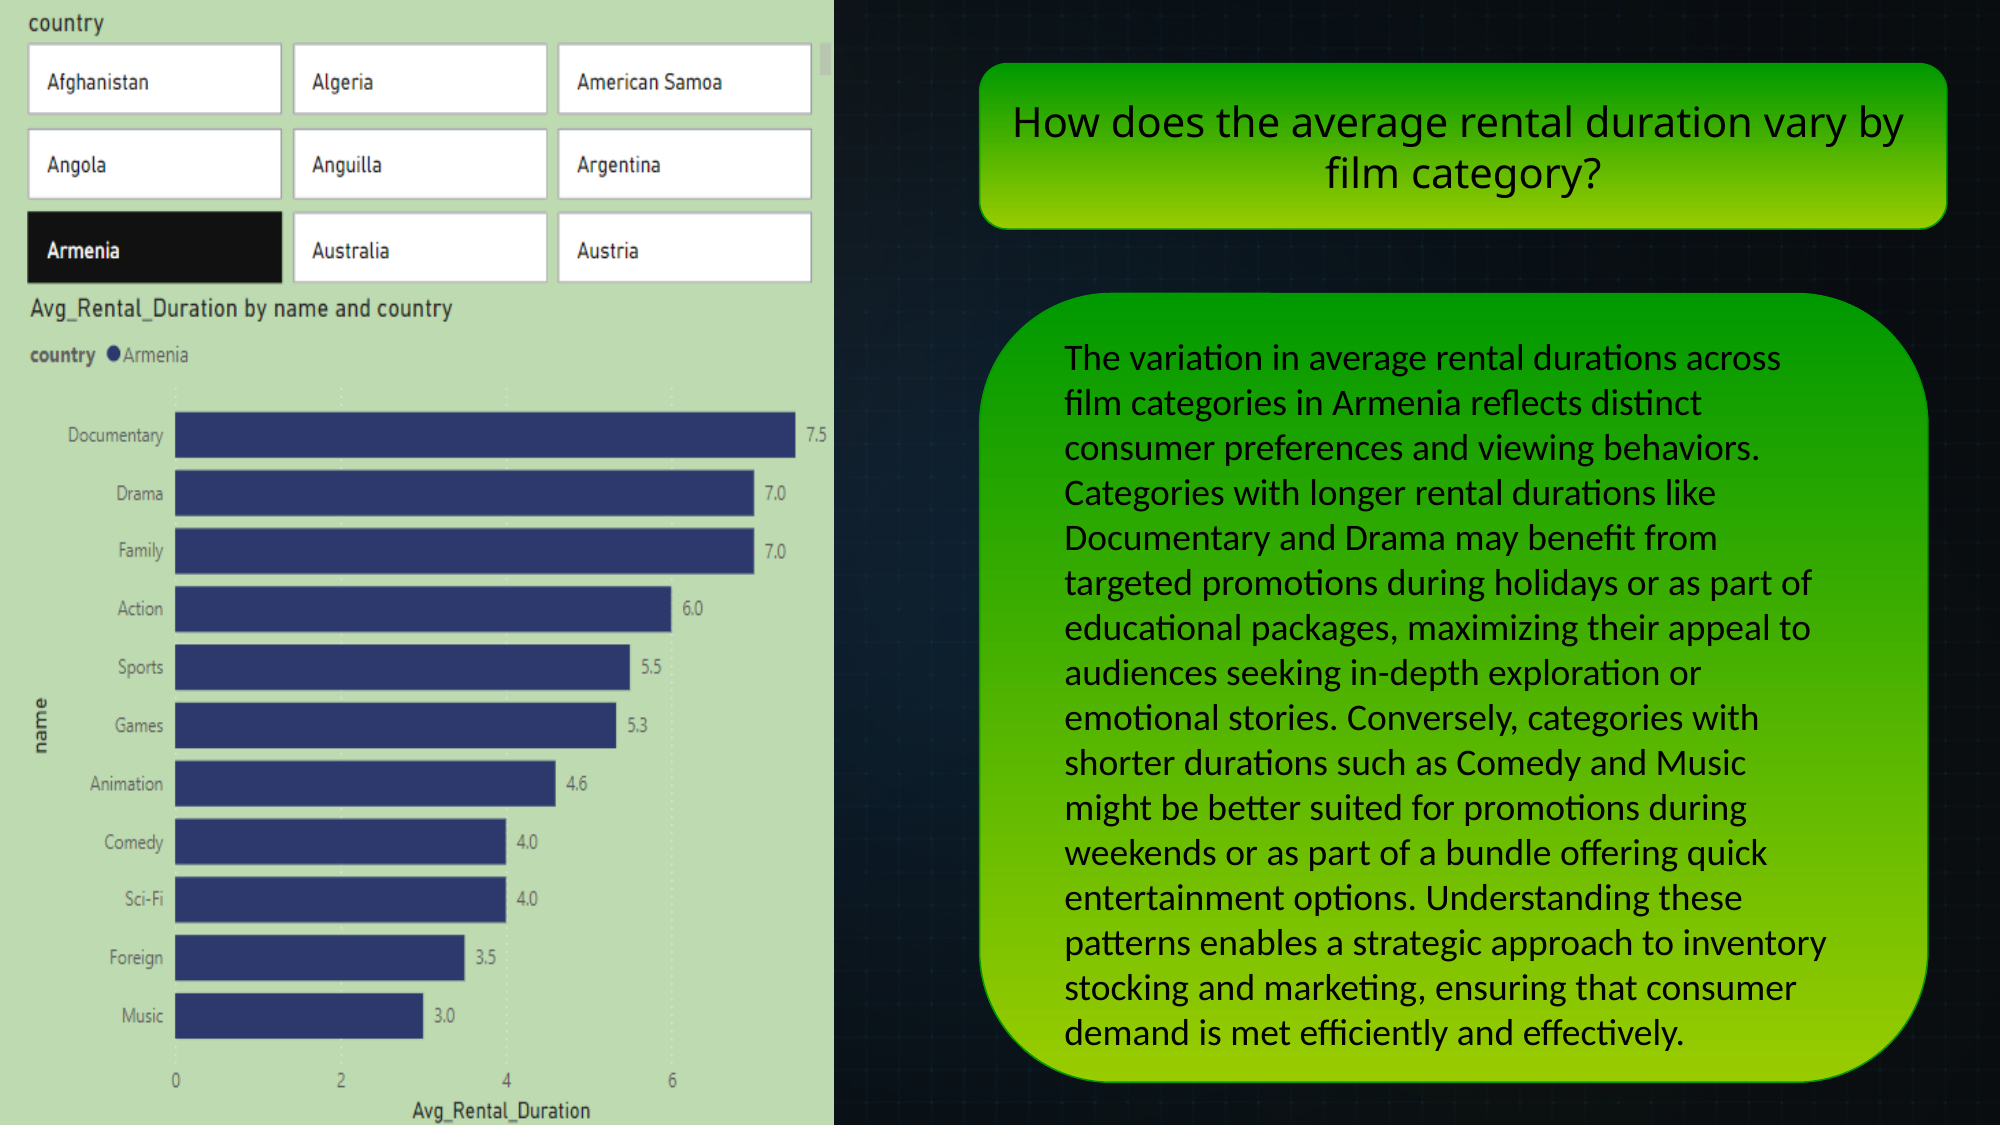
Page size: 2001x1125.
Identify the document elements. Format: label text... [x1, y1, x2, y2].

text_box How does the average rental duration vary by film category? [979, 63, 1947, 230]
picture [0, 0, 2000, 1125]
text_box The variation in average rental durations across film categories in Armenia reflects distinct consumer preferences and viewing behaviors. Categories with longer rental durations like Documentary and Drama may benefit from targeted promotions during holidays or as part of educational packages, maximizing their appeal to audiences seeking in-depth exploration or emotional stories. Conversely, categories with shorter durations such as Comedy and Music might be better suited for promotions during weekends or as part of a bundle offering quick entertainment options. Understanding these patterns enables a strategic approach to inventory stocking and marketing, ensuring that consumer demand is met efficiently and effectively. [1049, 325, 1857, 1010]
text_box [979, 293, 1928, 1083]
